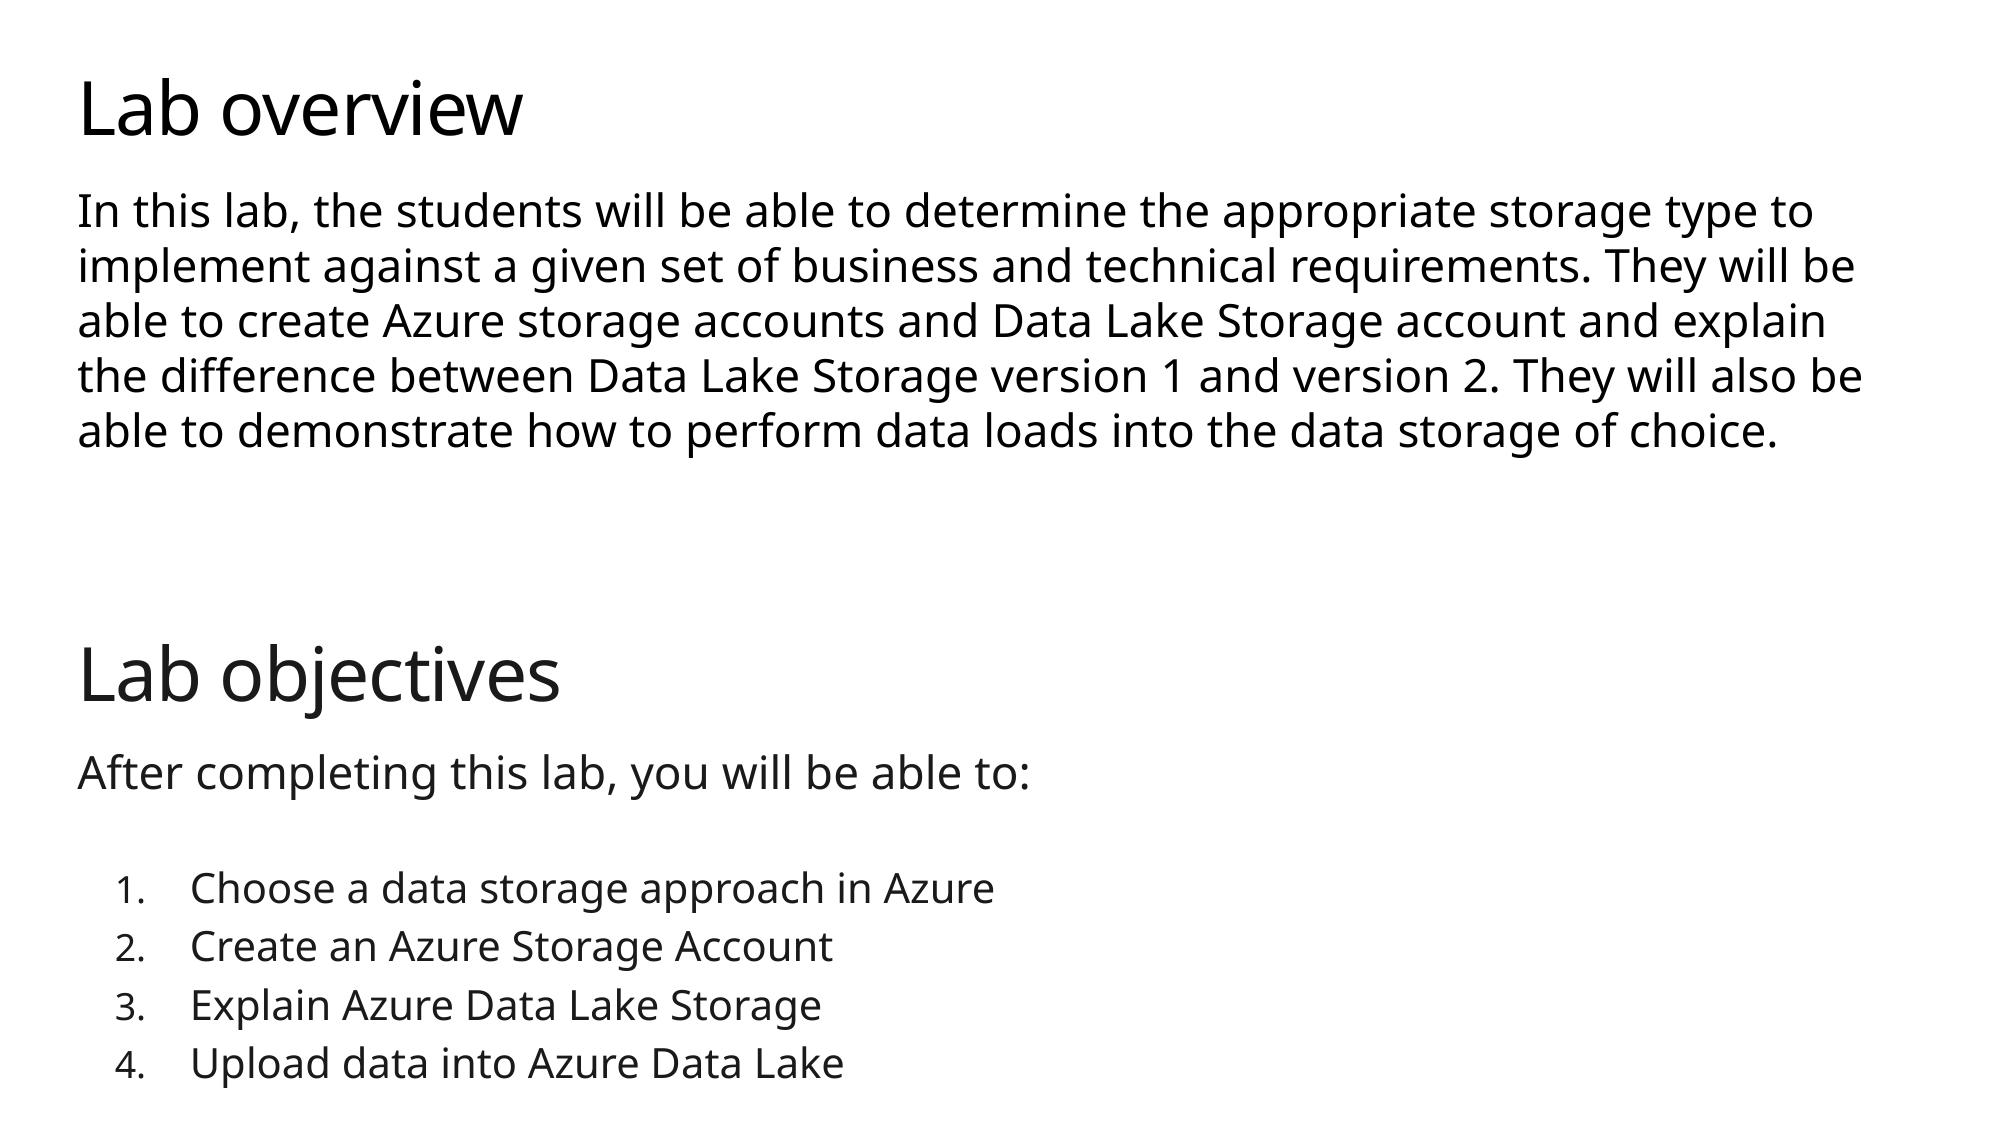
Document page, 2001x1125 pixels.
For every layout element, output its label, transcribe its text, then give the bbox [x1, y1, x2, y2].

title Lab overview [77, 60, 1885, 152]
text_box Lab objectives [77, 626, 1885, 717]
list In this lab, the students will be able to determine the appropriate storage type to implement against a given set of business and technical requirements. They will be able to create Azure storage accounts and Data Lake Storage account and explain the difference between Data Lake Storage version 1 and version 2. They will also be able to demonstrate how to perform data loads into the data storage of choice. [77, 181, 1885, 527]
text_box After completing this lab, you will be able to: Choose a data storage approach in Azure Create an Azure Storage Account Explain Azure Data Lake Storage Upload data into Azure Data Lake [77, 743, 1885, 1087]
